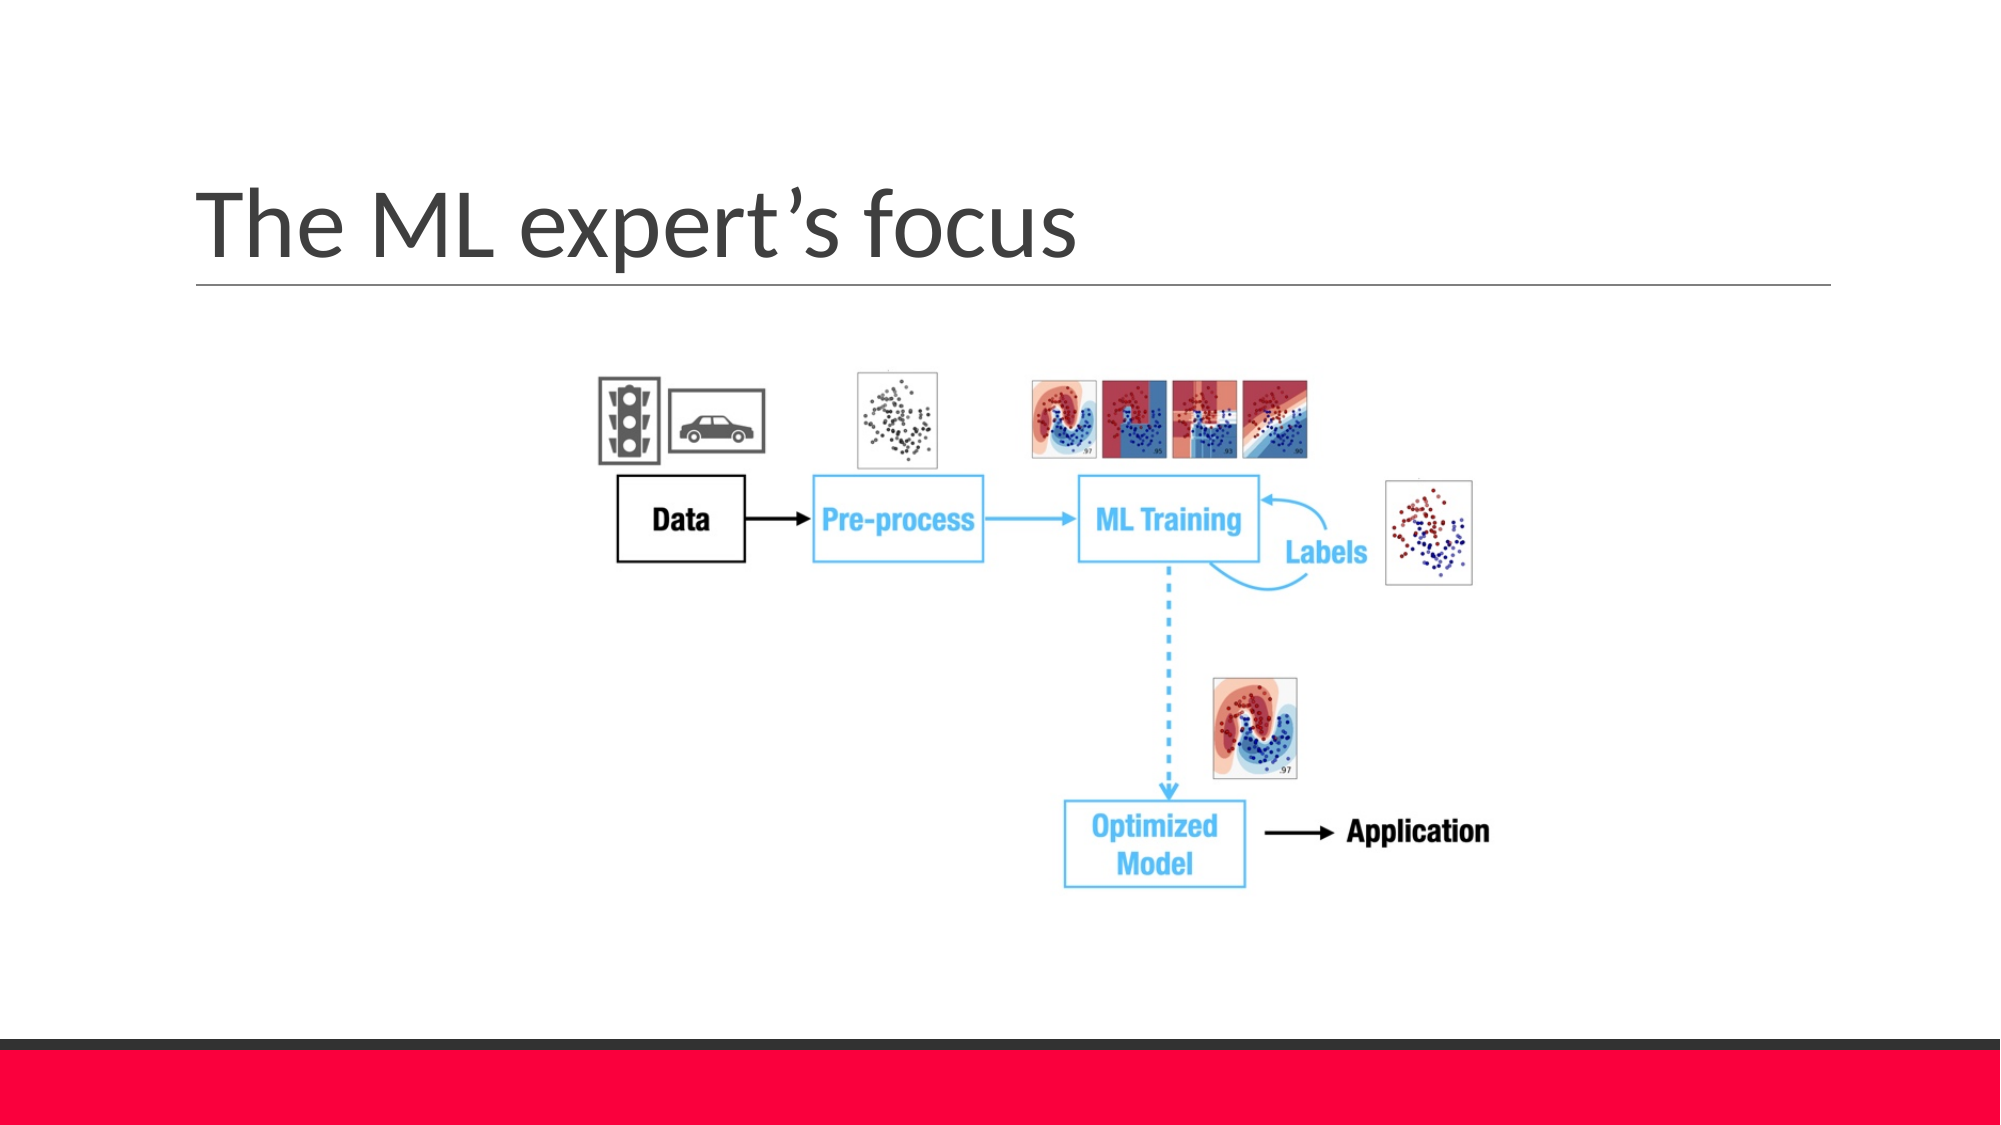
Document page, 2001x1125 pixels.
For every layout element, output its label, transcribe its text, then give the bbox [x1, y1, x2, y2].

title The ML expert’s focus [180, 47, 1830, 285]
picture [349, 366, 1525, 1028]
